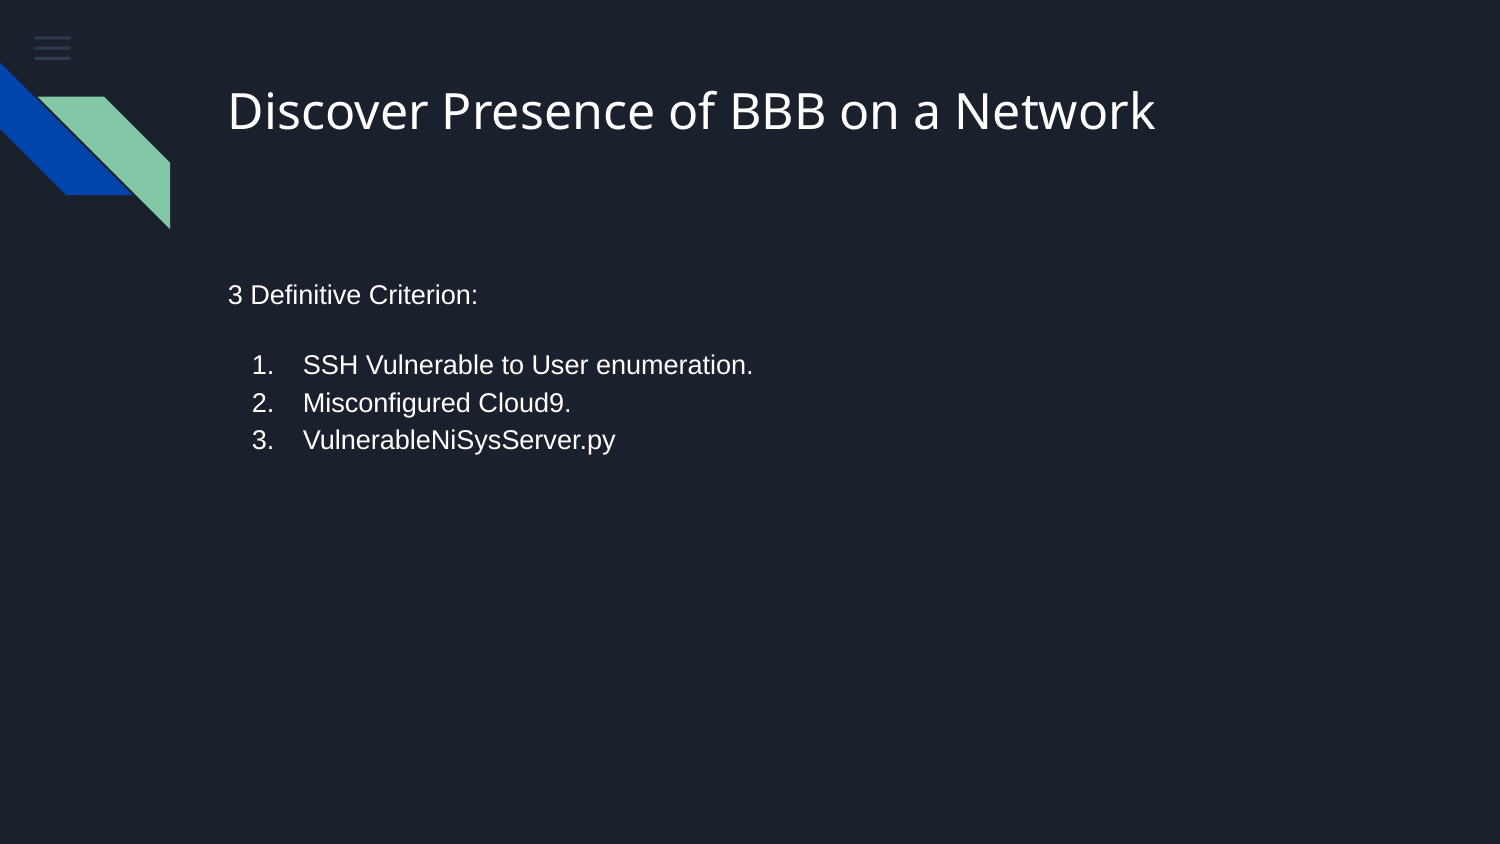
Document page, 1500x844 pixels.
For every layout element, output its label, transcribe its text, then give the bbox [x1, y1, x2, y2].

list 3 Definitive Criterion: SSH Vulnerable to User enumeration. Misconfigured Cloud9. VulnerableNiSysServer.py [212, 257, 1368, 735]
title Discover Presence of BBB on a Network [212, 64, 1368, 215]
